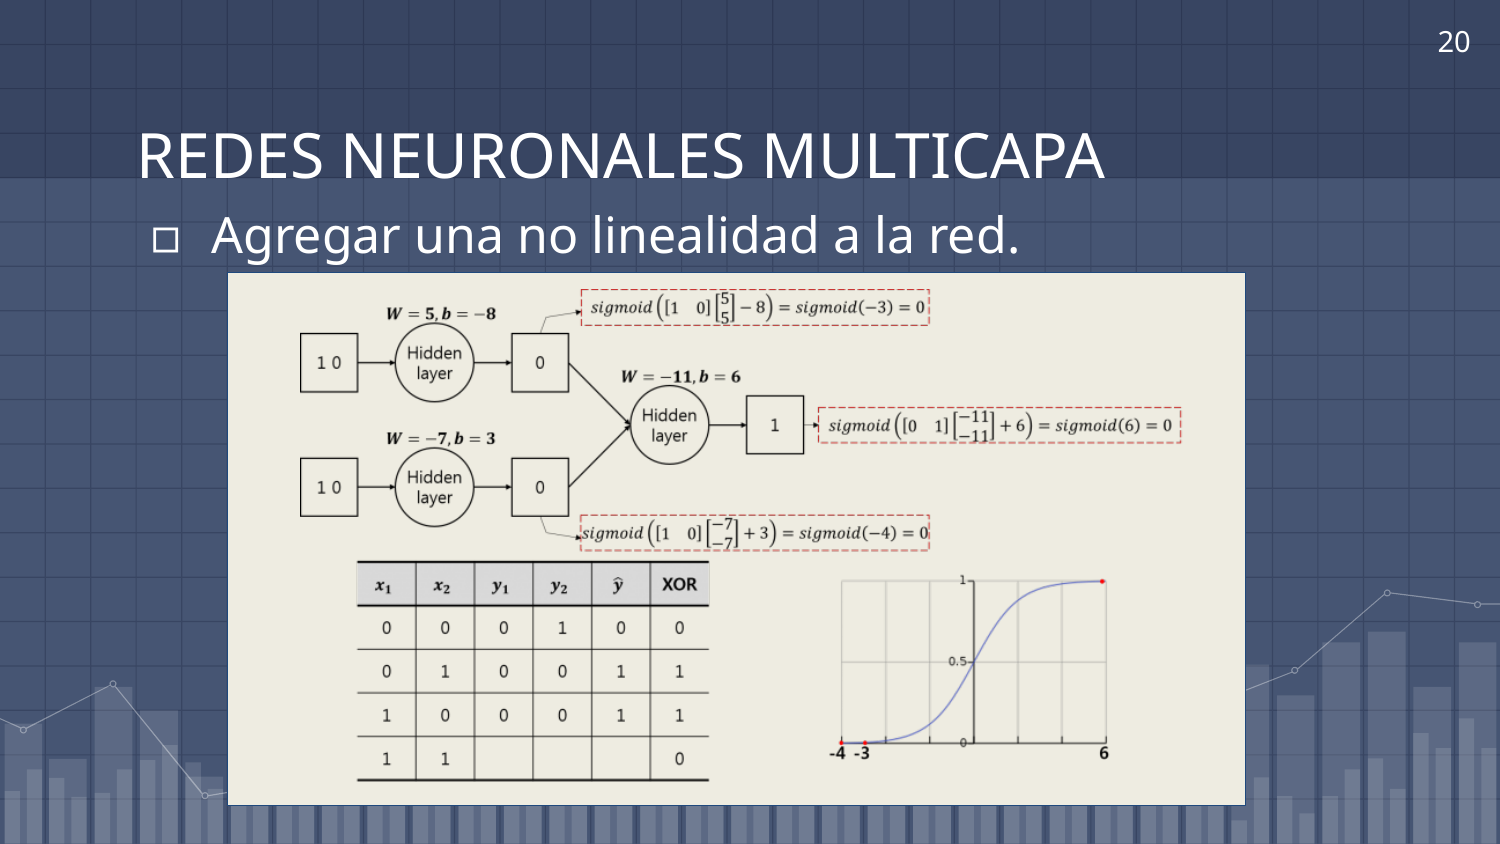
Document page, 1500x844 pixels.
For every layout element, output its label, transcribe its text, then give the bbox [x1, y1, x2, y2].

picture [299, 288, 1189, 782]
text_box REDES NEURONALES MULTICAPA [121, 65, 1383, 189]
text_box Agregar una no linealidad a la red. [121, 189, 1383, 380]
text_box [227, 272, 1246, 806]
text_box 20 [1408, 0, 1500, 88]
